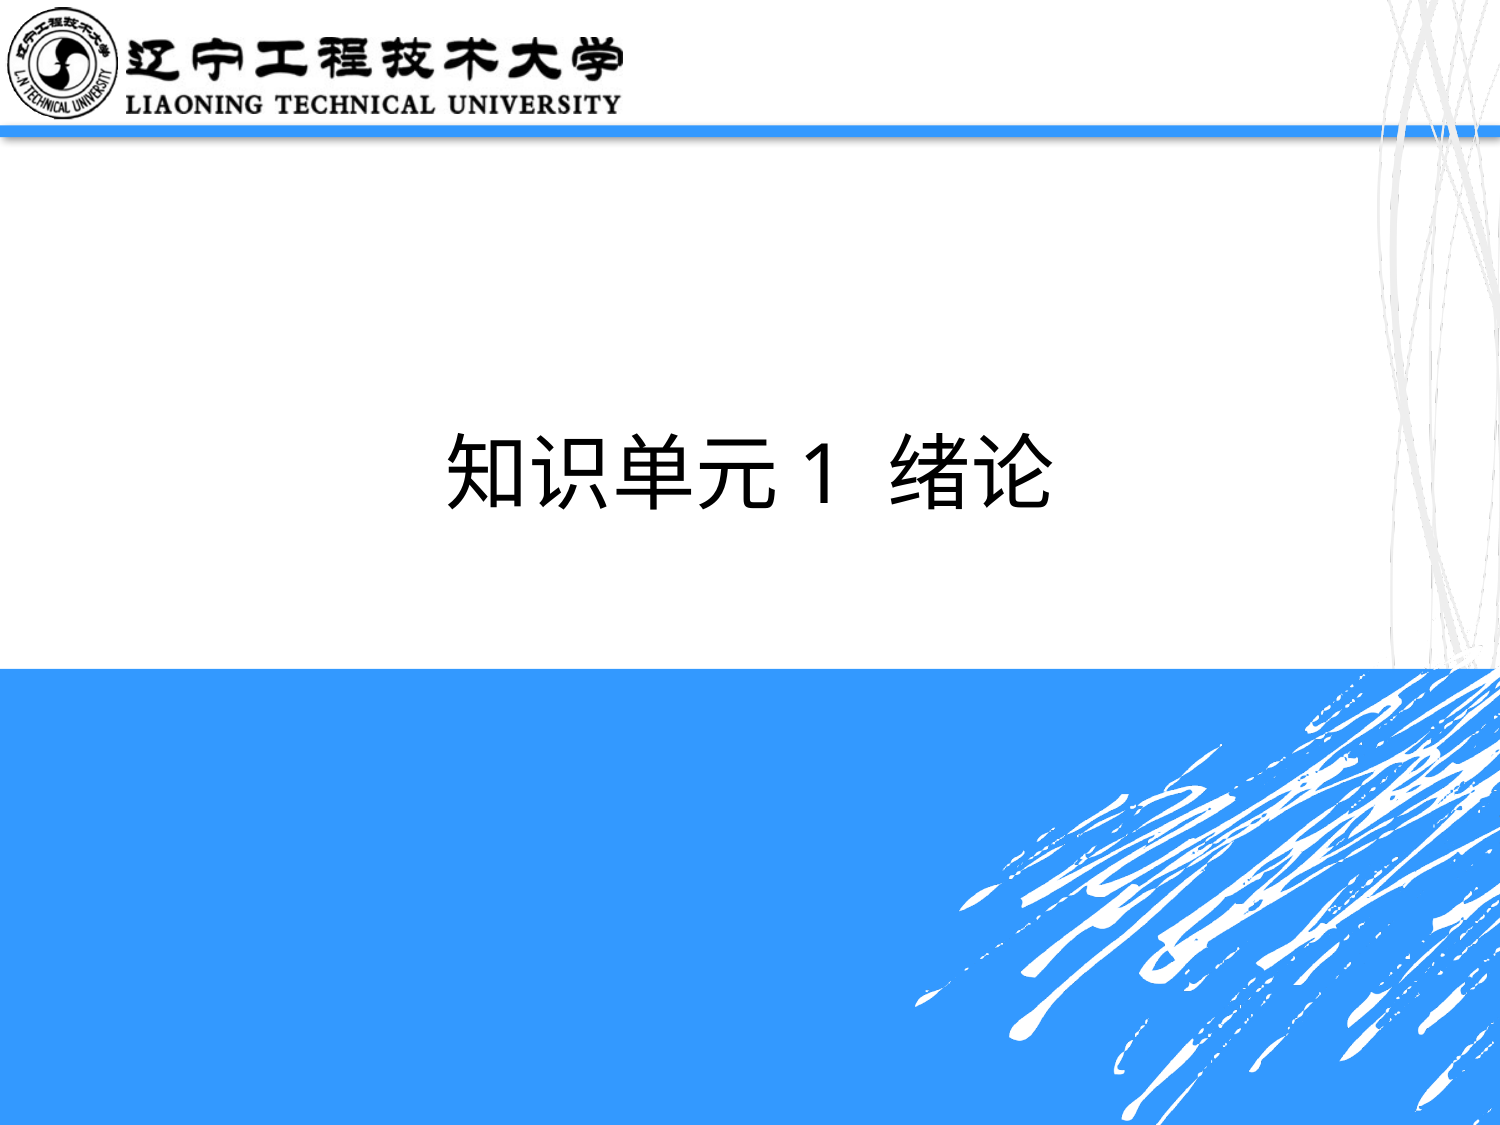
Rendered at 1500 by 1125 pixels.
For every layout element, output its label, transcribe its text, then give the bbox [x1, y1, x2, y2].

picture [5, 7, 118, 120]
picture [126, 37, 623, 114]
title 知识单元1 绪论 [112, 349, 1388, 591]
picture [915, 602, 1500, 1125]
